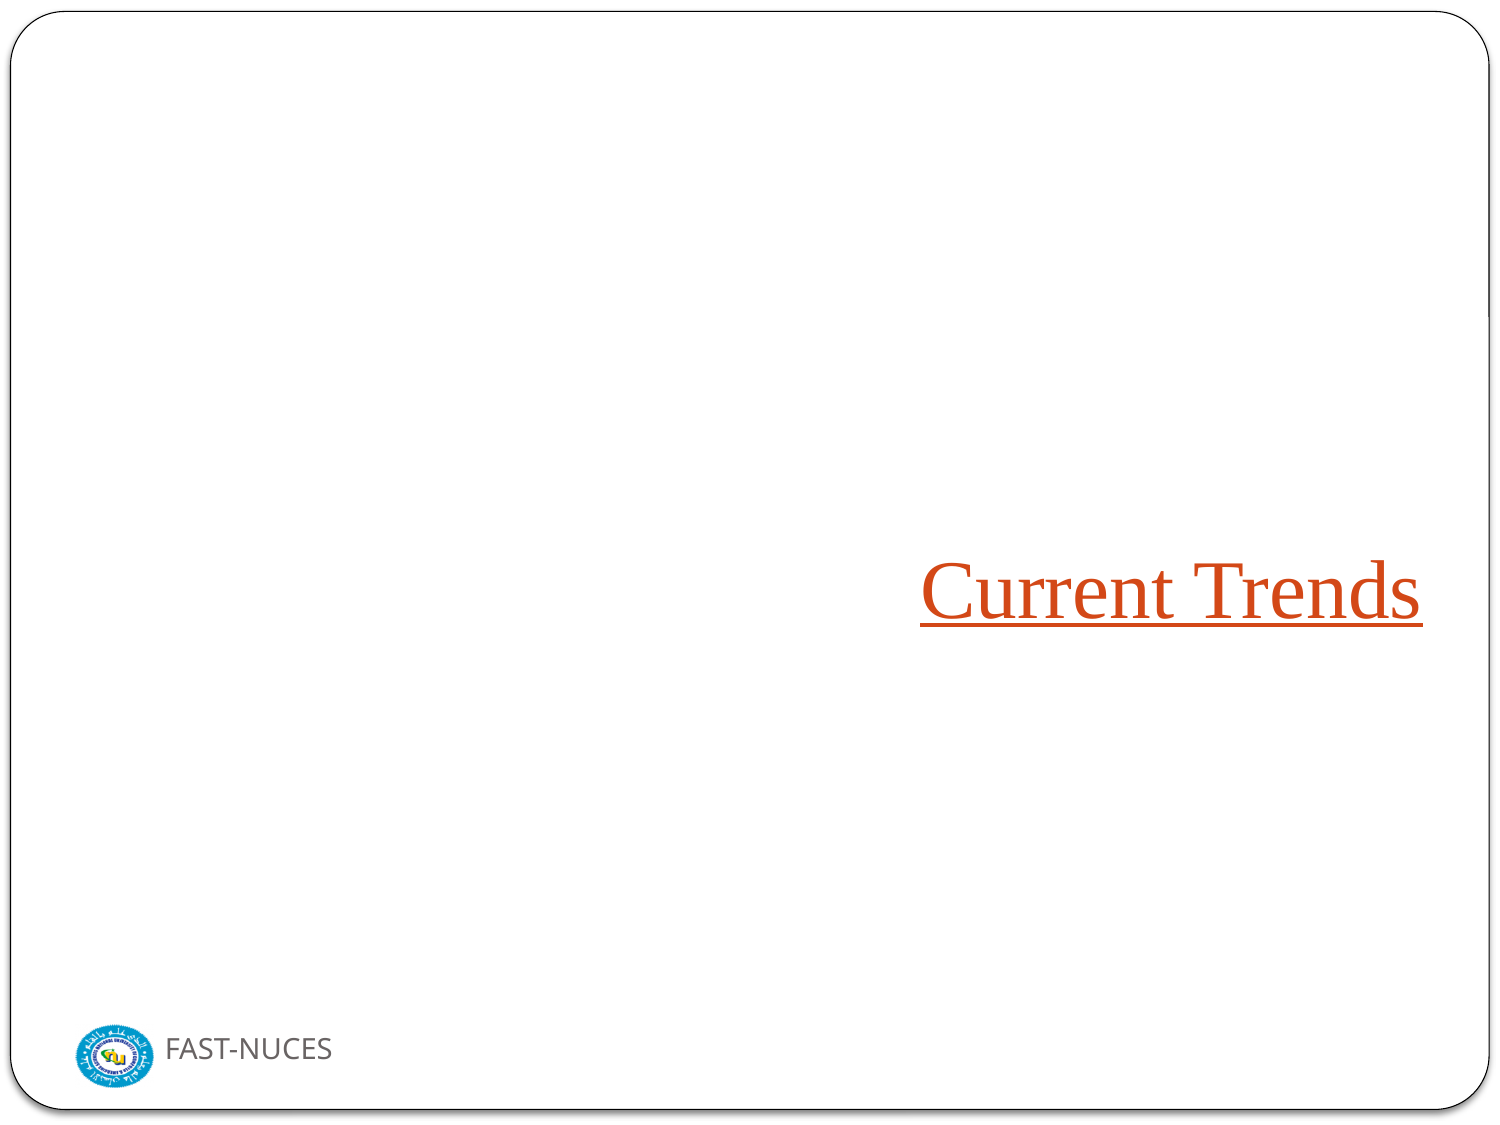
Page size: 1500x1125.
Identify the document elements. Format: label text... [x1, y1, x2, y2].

footer FAST-NUCES [150, 1012, 800, 1088]
picture [123, 1060, 154, 1088]
picture [74, 1024, 154, 1088]
picture [91, 1038, 138, 1075]
title Current Trends [162, 462, 1438, 650]
